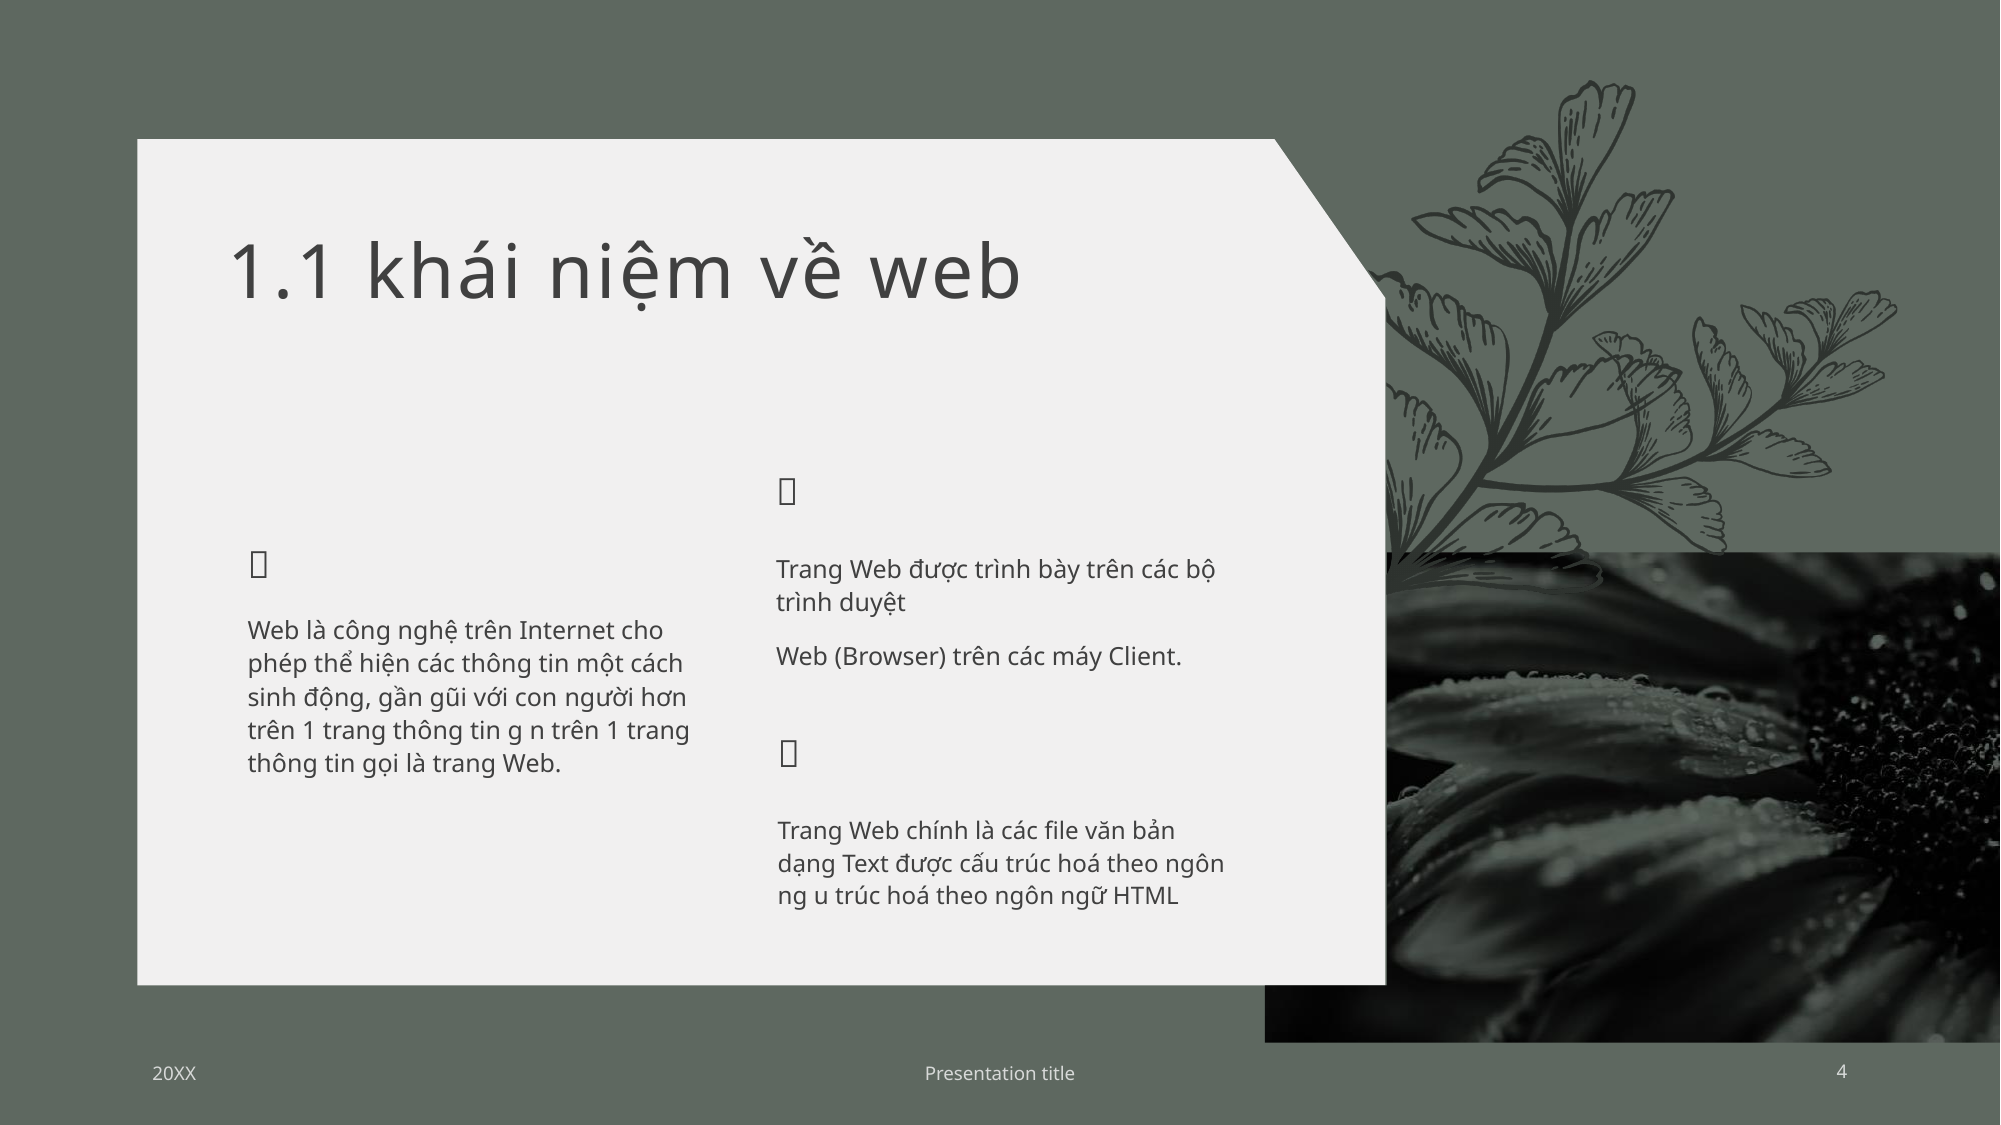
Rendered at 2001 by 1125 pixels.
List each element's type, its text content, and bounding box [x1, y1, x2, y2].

list Trang Web chính là các file văn bản dạng Text được cấu trúc hoá theo ngôn ng u trúc hoá theo ngôn ngữ HTML [762, 804, 1246, 927]
footer Presentation title [662, 1042, 1338, 1103]
slide_number 20XX [137, 1042, 588, 1103]
slide_number 4 [1412, 1043, 1863, 1103]
title 1.1 khái niệm về web [212, 225, 1192, 383]
list  [232, 497, 714, 594]
list  [761, 423, 1192, 521]
list Web là công nghệ trên Internet cho phép thể hiện các thông tin một cách sinh động, gần gũi với con người hơn trên 1 trang thông tin g n trên 1 trang thông tin gọi là trang Web. [232, 603, 714, 822]
list Trang Web được trình bày trên các bộ trình duyệt Web (Browser) trên các máy Client. [761, 542, 1192, 701]
list  [762, 686, 1246, 784]
picture [1192, 80, 2000, 1043]
